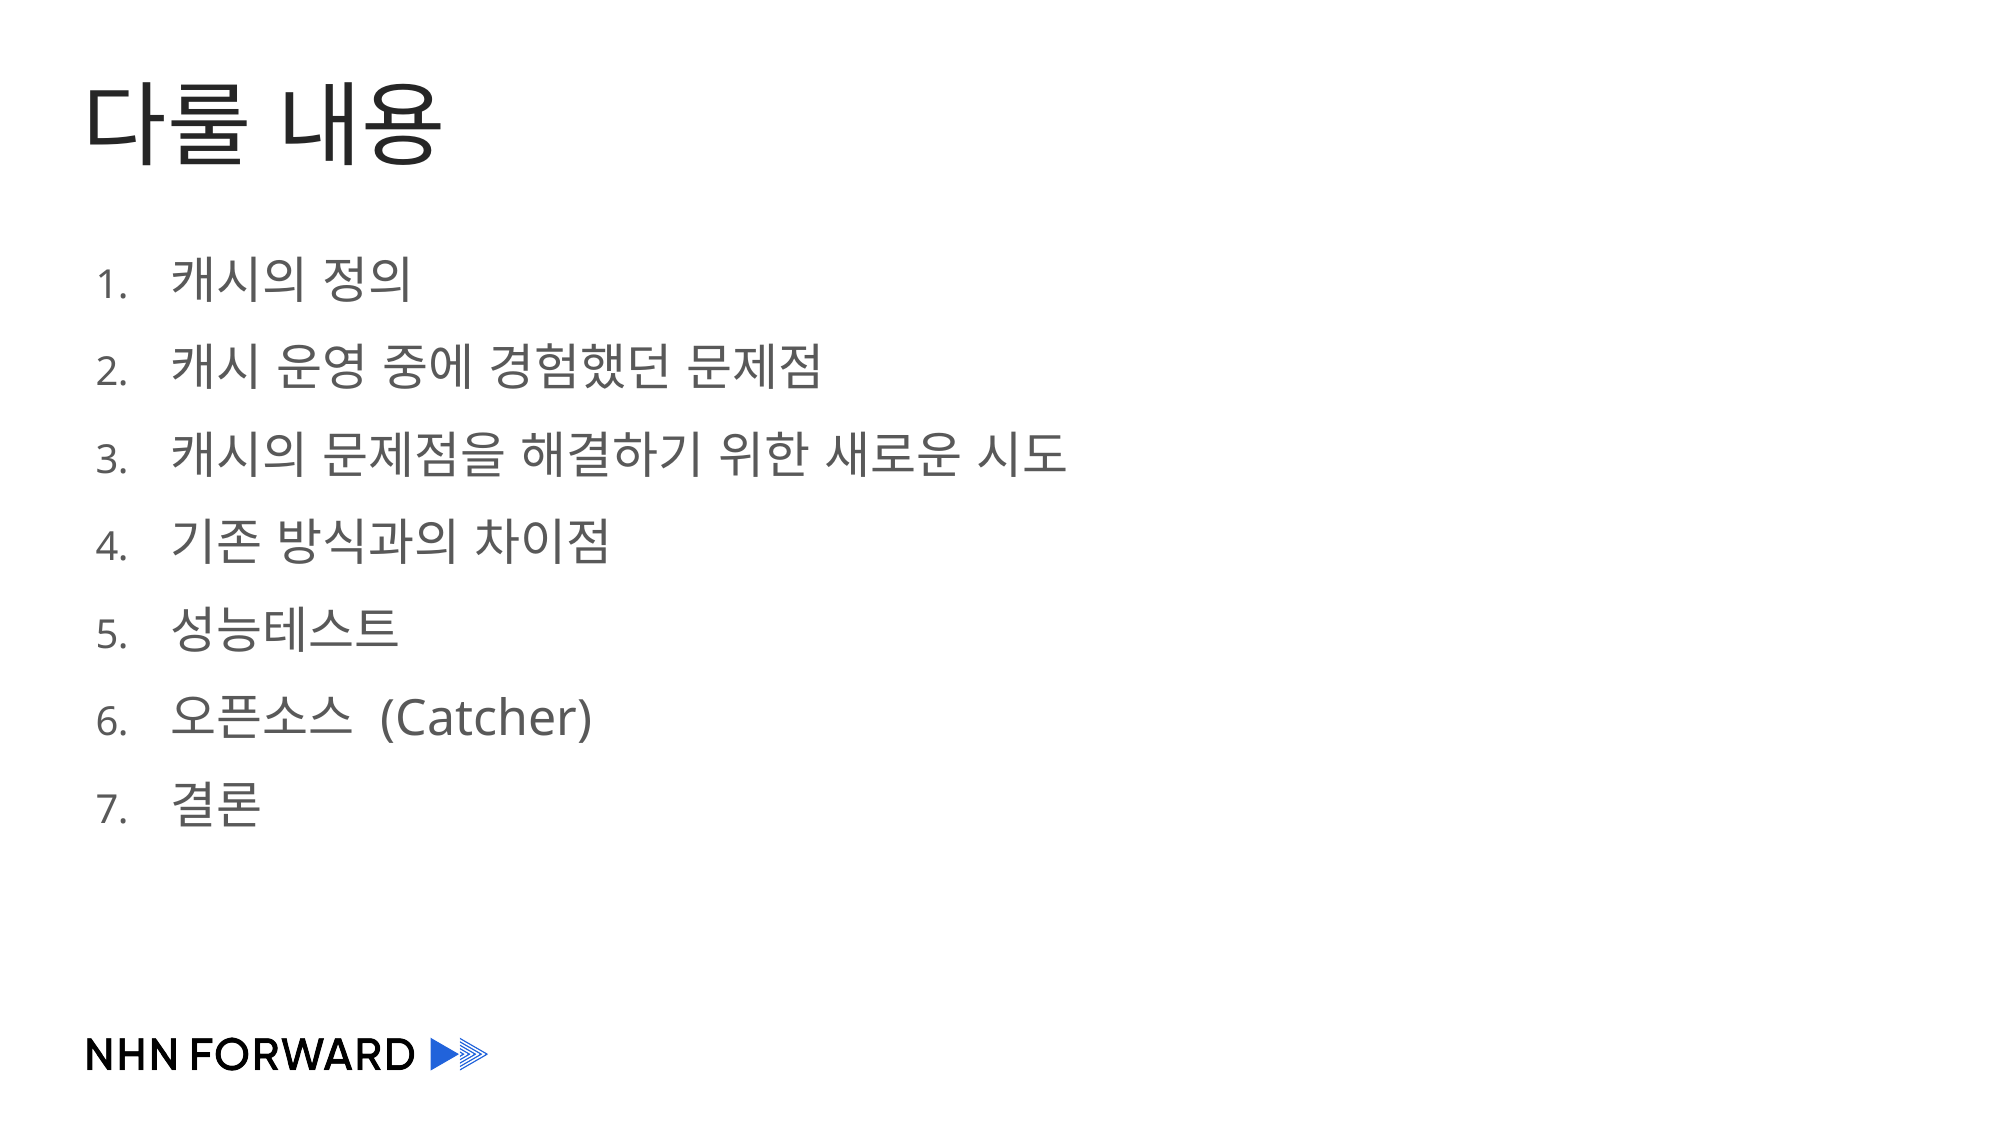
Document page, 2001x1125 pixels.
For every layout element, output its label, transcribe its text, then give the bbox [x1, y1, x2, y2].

title 다룰 내용 [67, 35, 1687, 175]
list 캐시의 정의 캐시 운영 중에 경험했던 문제점 캐시의 문제점을 해결하기 위한 새로운 시도 기존 방식과의 차이점 성능테스트 오픈소스 (Catcher) 결론 [64, 213, 1687, 980]
picture [87, 1037, 488, 1071]
